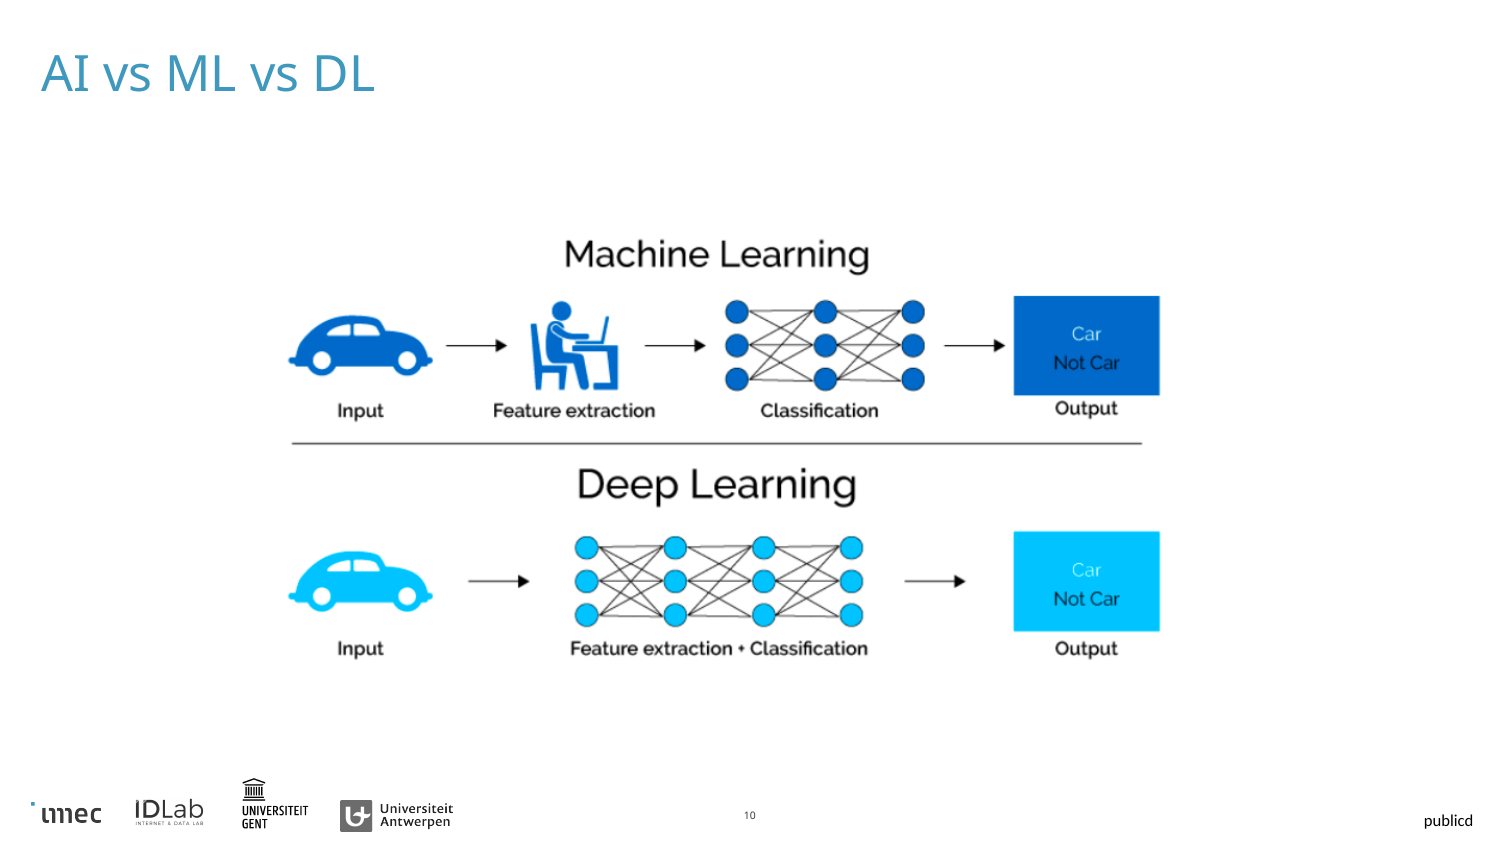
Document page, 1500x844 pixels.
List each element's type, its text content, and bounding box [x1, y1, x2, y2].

slide_number 10 [679, 802, 821, 831]
picture [135, 798, 204, 826]
picture [31, 802, 101, 823]
picture [239, 767, 311, 834]
picture [340, 800, 453, 832]
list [247, 176, 1241, 756]
title AI vs ML vs DL [26, 33, 1463, 110]
